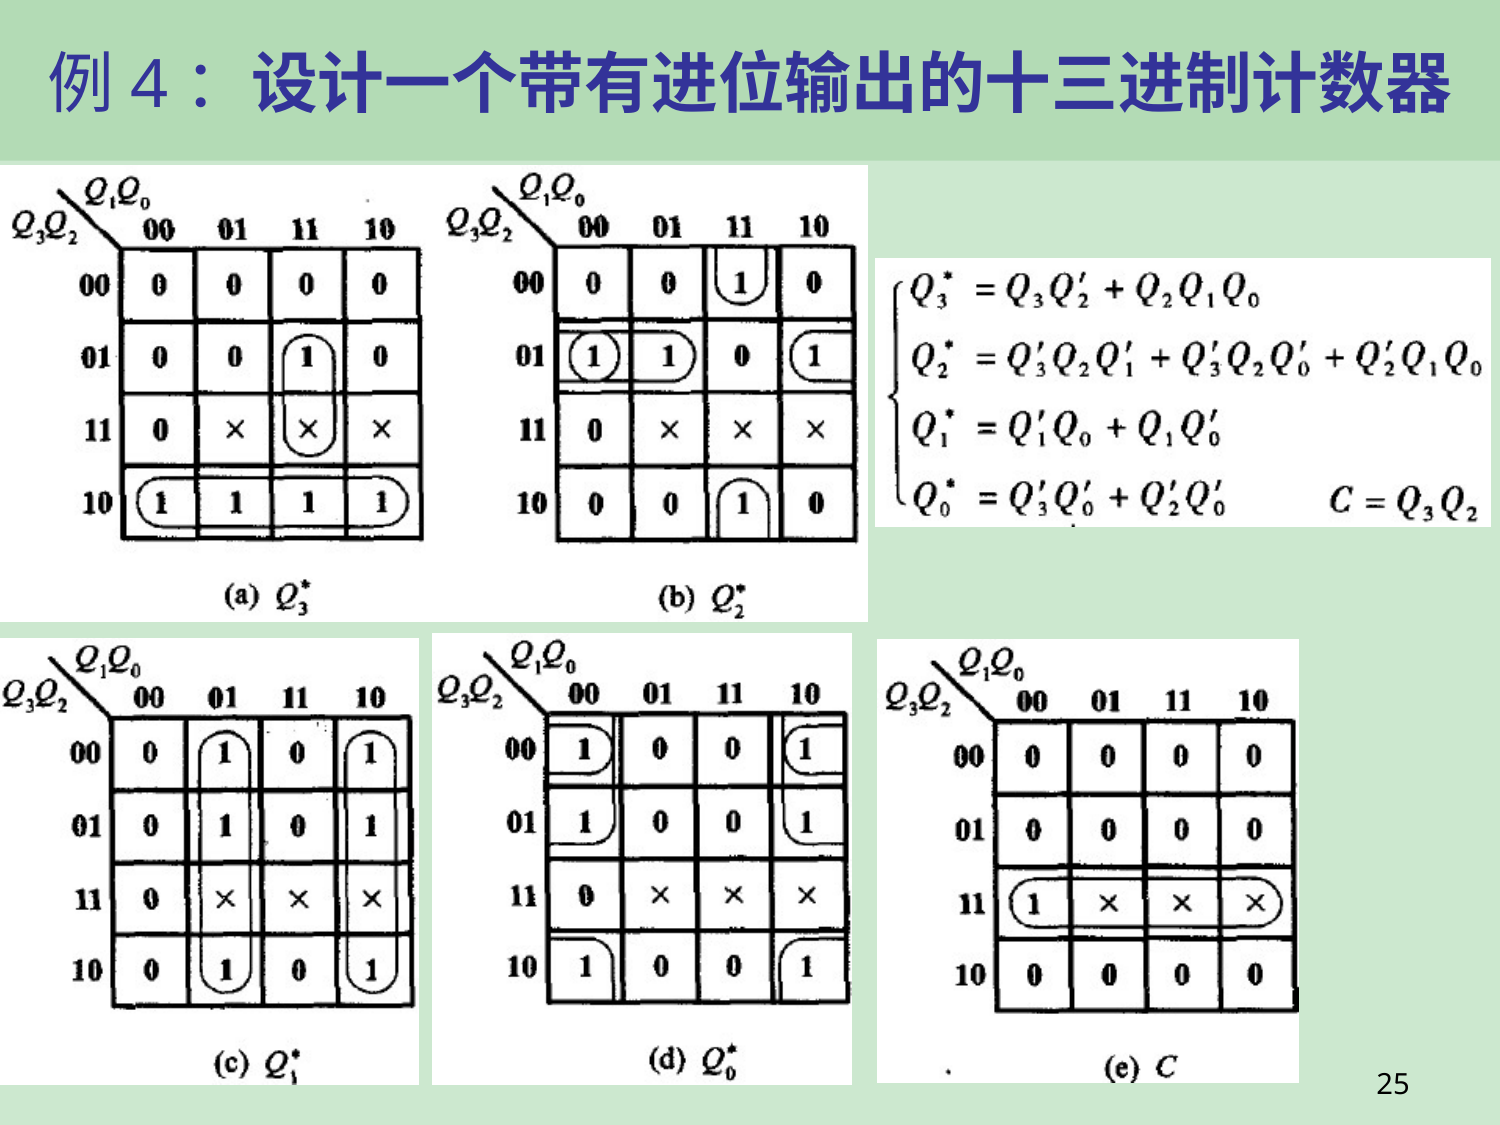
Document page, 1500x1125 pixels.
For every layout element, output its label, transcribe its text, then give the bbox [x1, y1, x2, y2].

title 例4：设计一个带有进位输出的十三进制计数器 [17, 11, 1483, 149]
picture [0, 164, 868, 622]
picture [432, 633, 852, 1086]
slide_number 25 [1112, 1037, 1426, 1113]
picture [877, 639, 1299, 1083]
picture [0, 637, 419, 1086]
picture [875, 258, 1492, 528]
